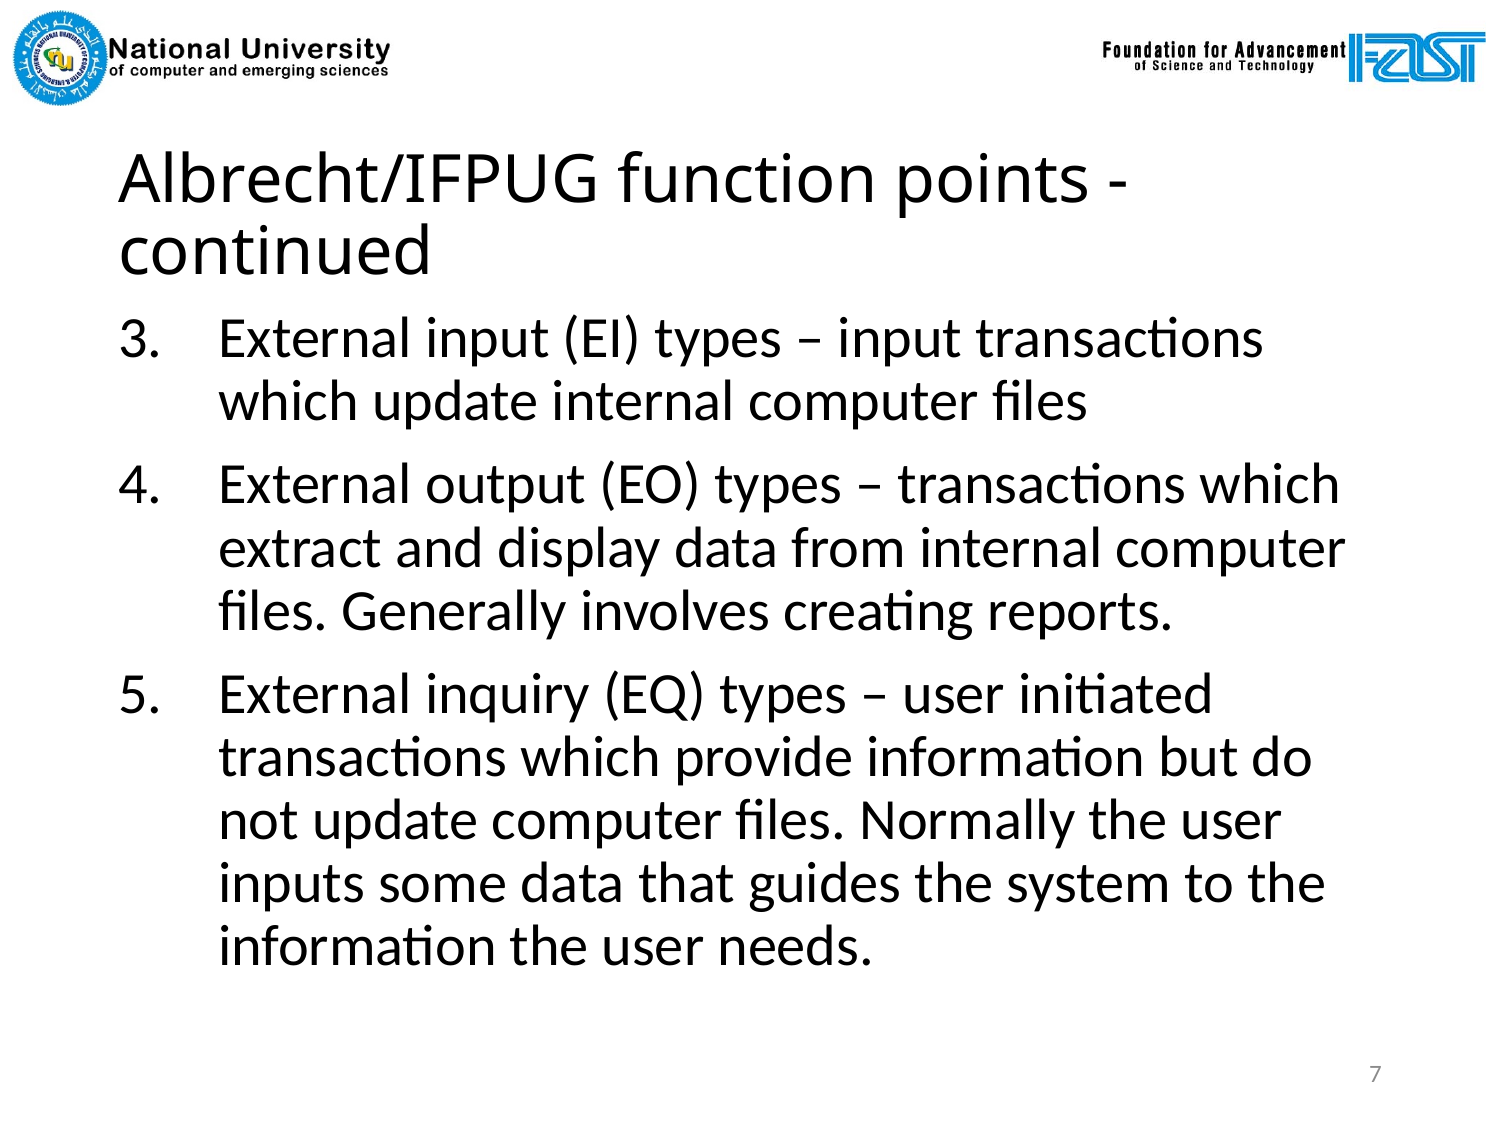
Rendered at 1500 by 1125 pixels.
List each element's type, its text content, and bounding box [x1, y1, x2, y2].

picture [1101, 9, 1486, 106]
picture [12, 10, 394, 106]
title Albrecht/IFPUG function points - continued [103, 156, 1397, 278]
slide_number 7 [1059, 1042, 1397, 1103]
list External input (EI) types – input transactions which update internal computer files External output (EO) types – transactions which extract and display data from internal computer files. Generally involves creating reports. External inquiry (EQ) types – user initiated transactions which provide information but do not update computer files. Normally the user inputs some data that guides the system to the information the user needs. [103, 299, 1397, 1014]
